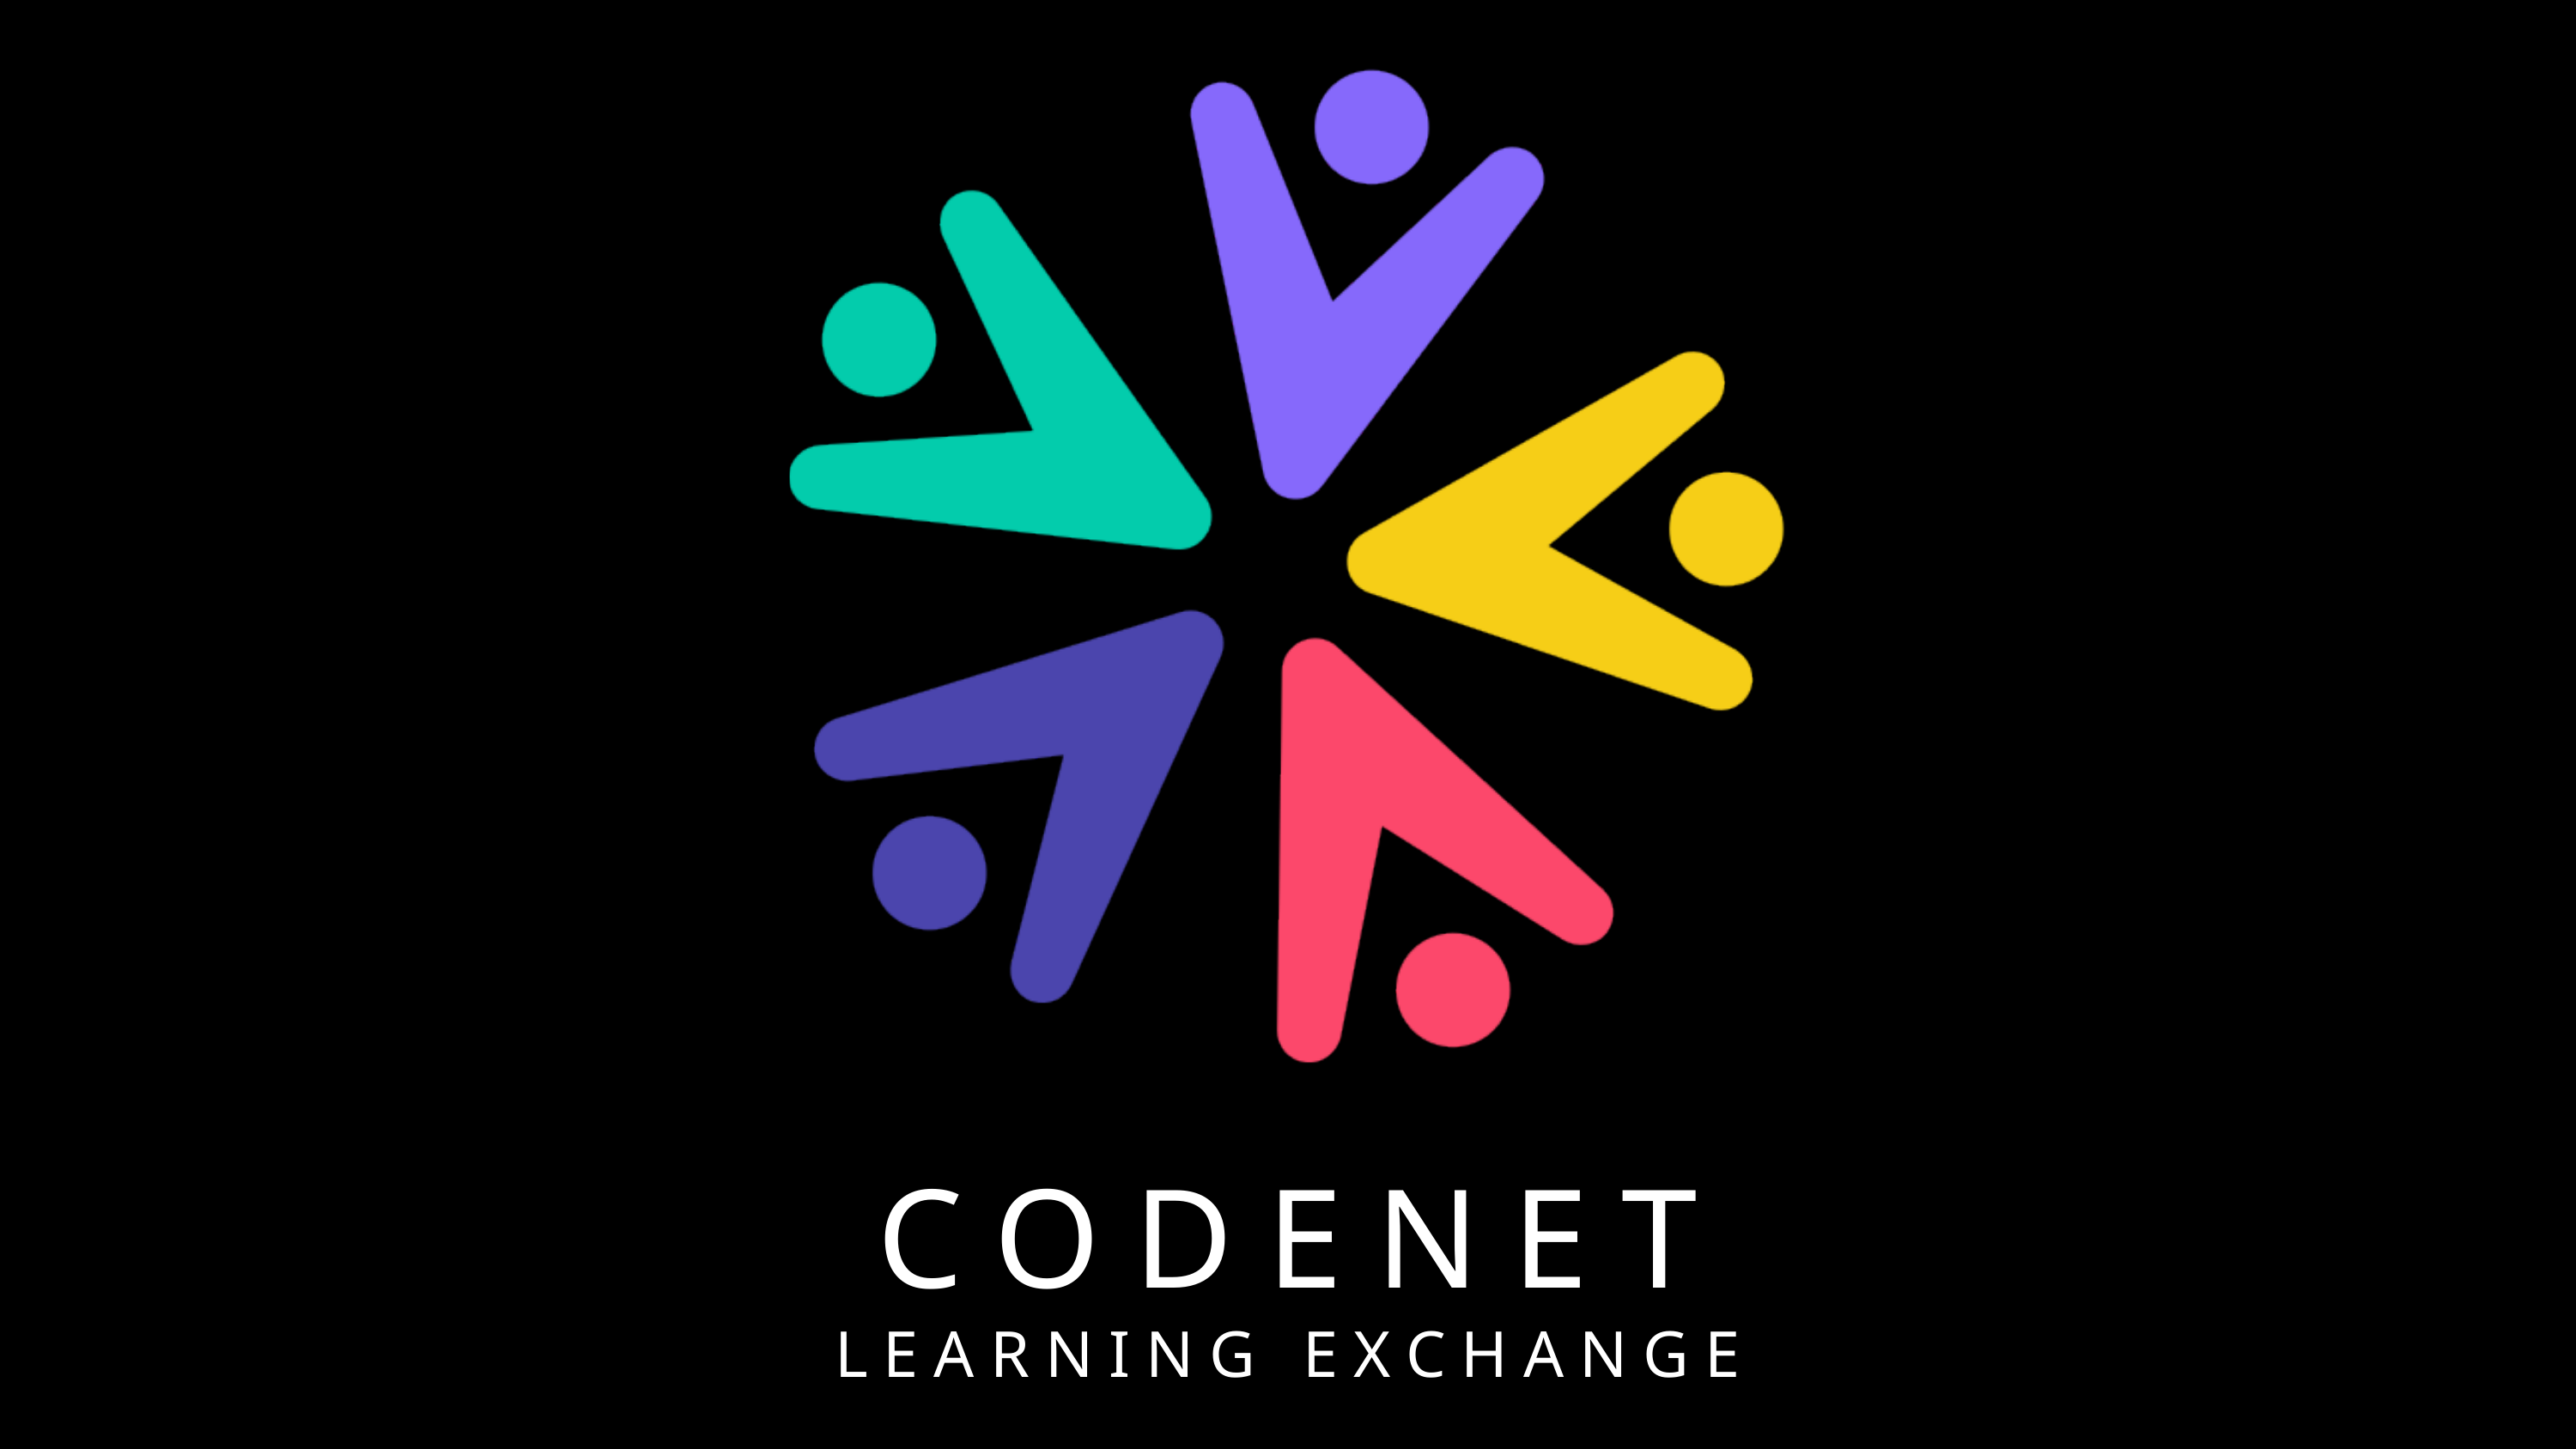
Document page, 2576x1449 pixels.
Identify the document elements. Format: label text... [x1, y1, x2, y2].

text_box LEARNING EXCHANGE [669, 1300, 1907, 1391]
text_box [789, 65, 1787, 1065]
text_box CODENET [0, 1124, 2576, 1316]
